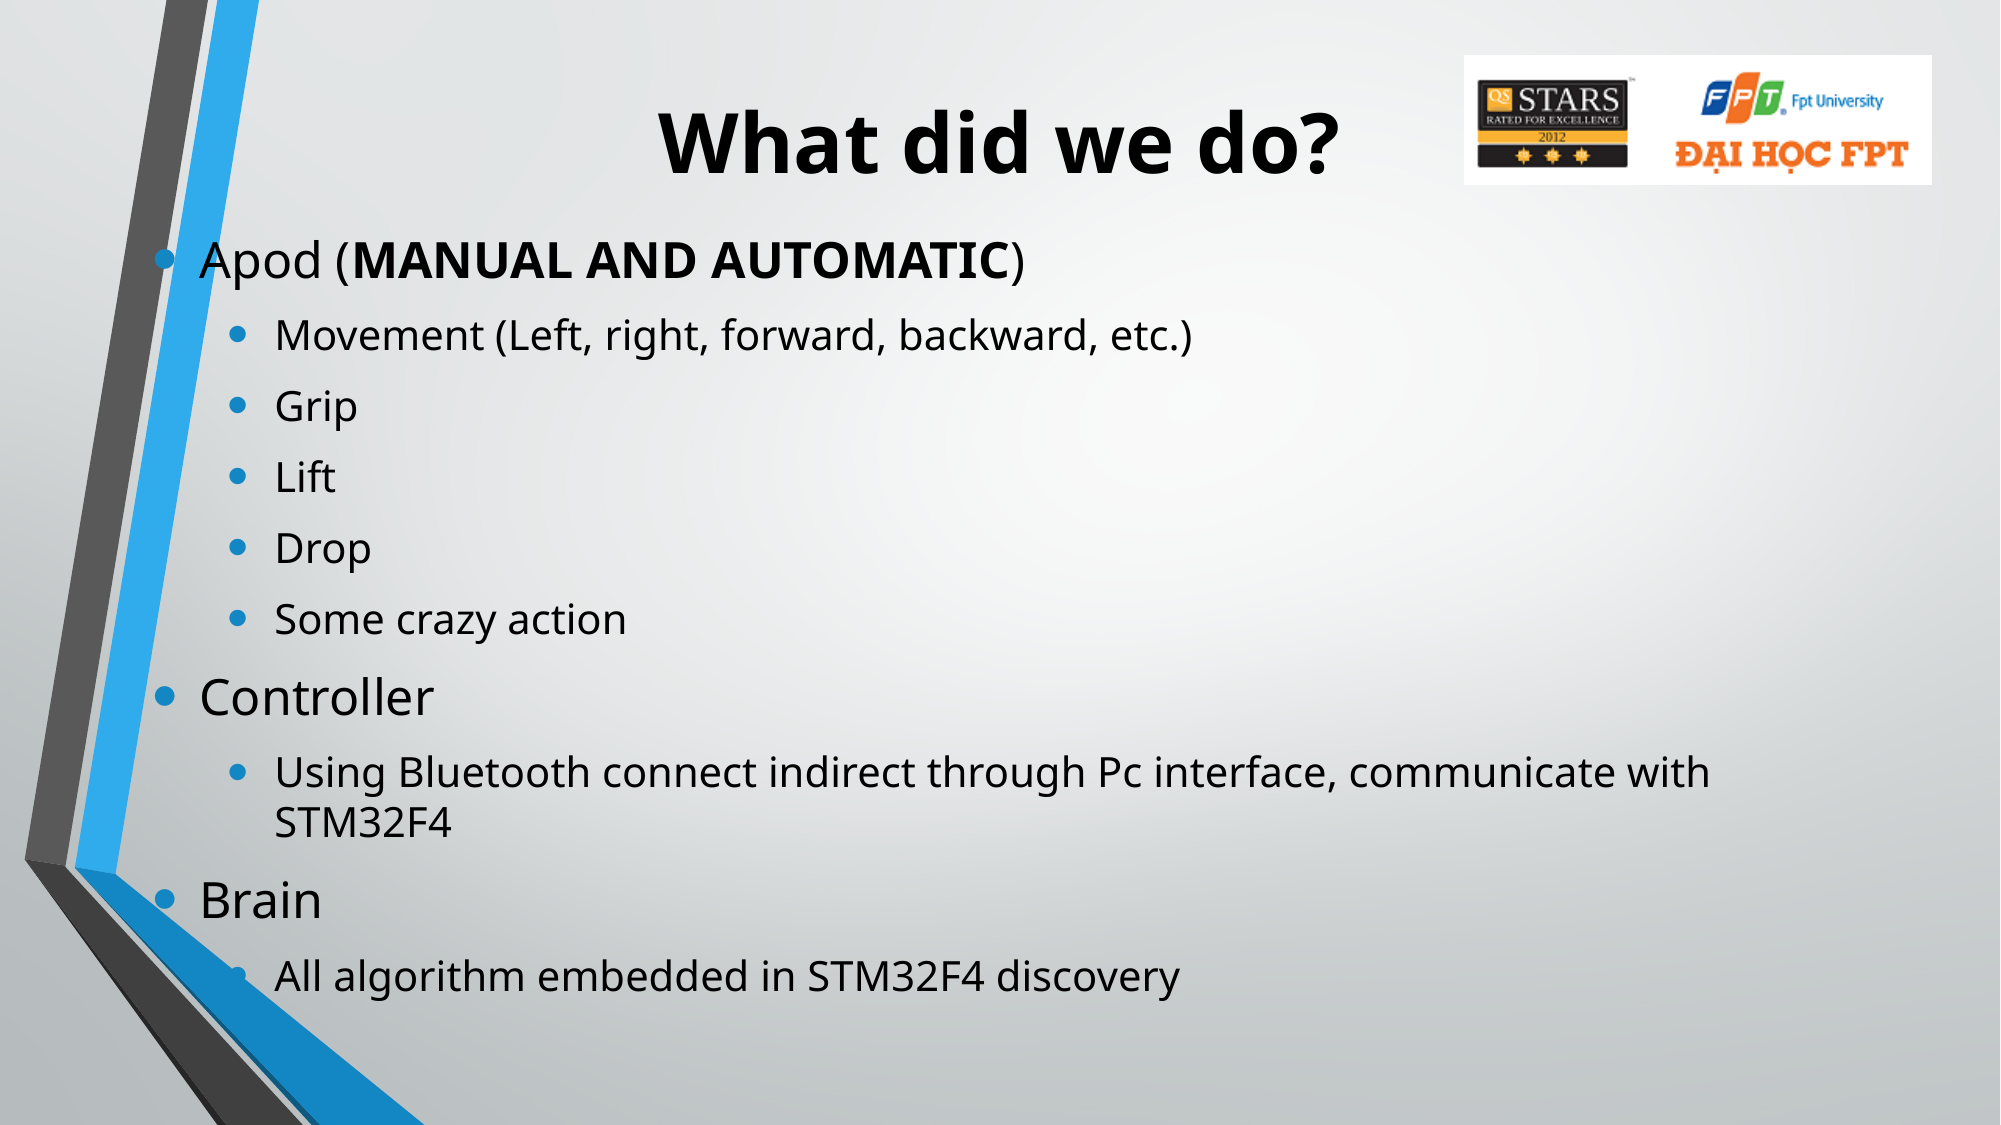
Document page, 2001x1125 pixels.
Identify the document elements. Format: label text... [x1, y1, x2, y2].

title What did we do? [137, 59, 1863, 220]
picture [1463, 55, 1932, 185]
list Apod (MANUAL AND AUTOMATIC) Movement (Left, right, forward, backward, etc.) Grip Lift Drop Some crazy action Controller Using Bluetooth connect indirect through Pc interface, communicate with STM32F4 Brain All algorithm embedded in STM32F4 discovery [137, 220, 1863, 1125]
